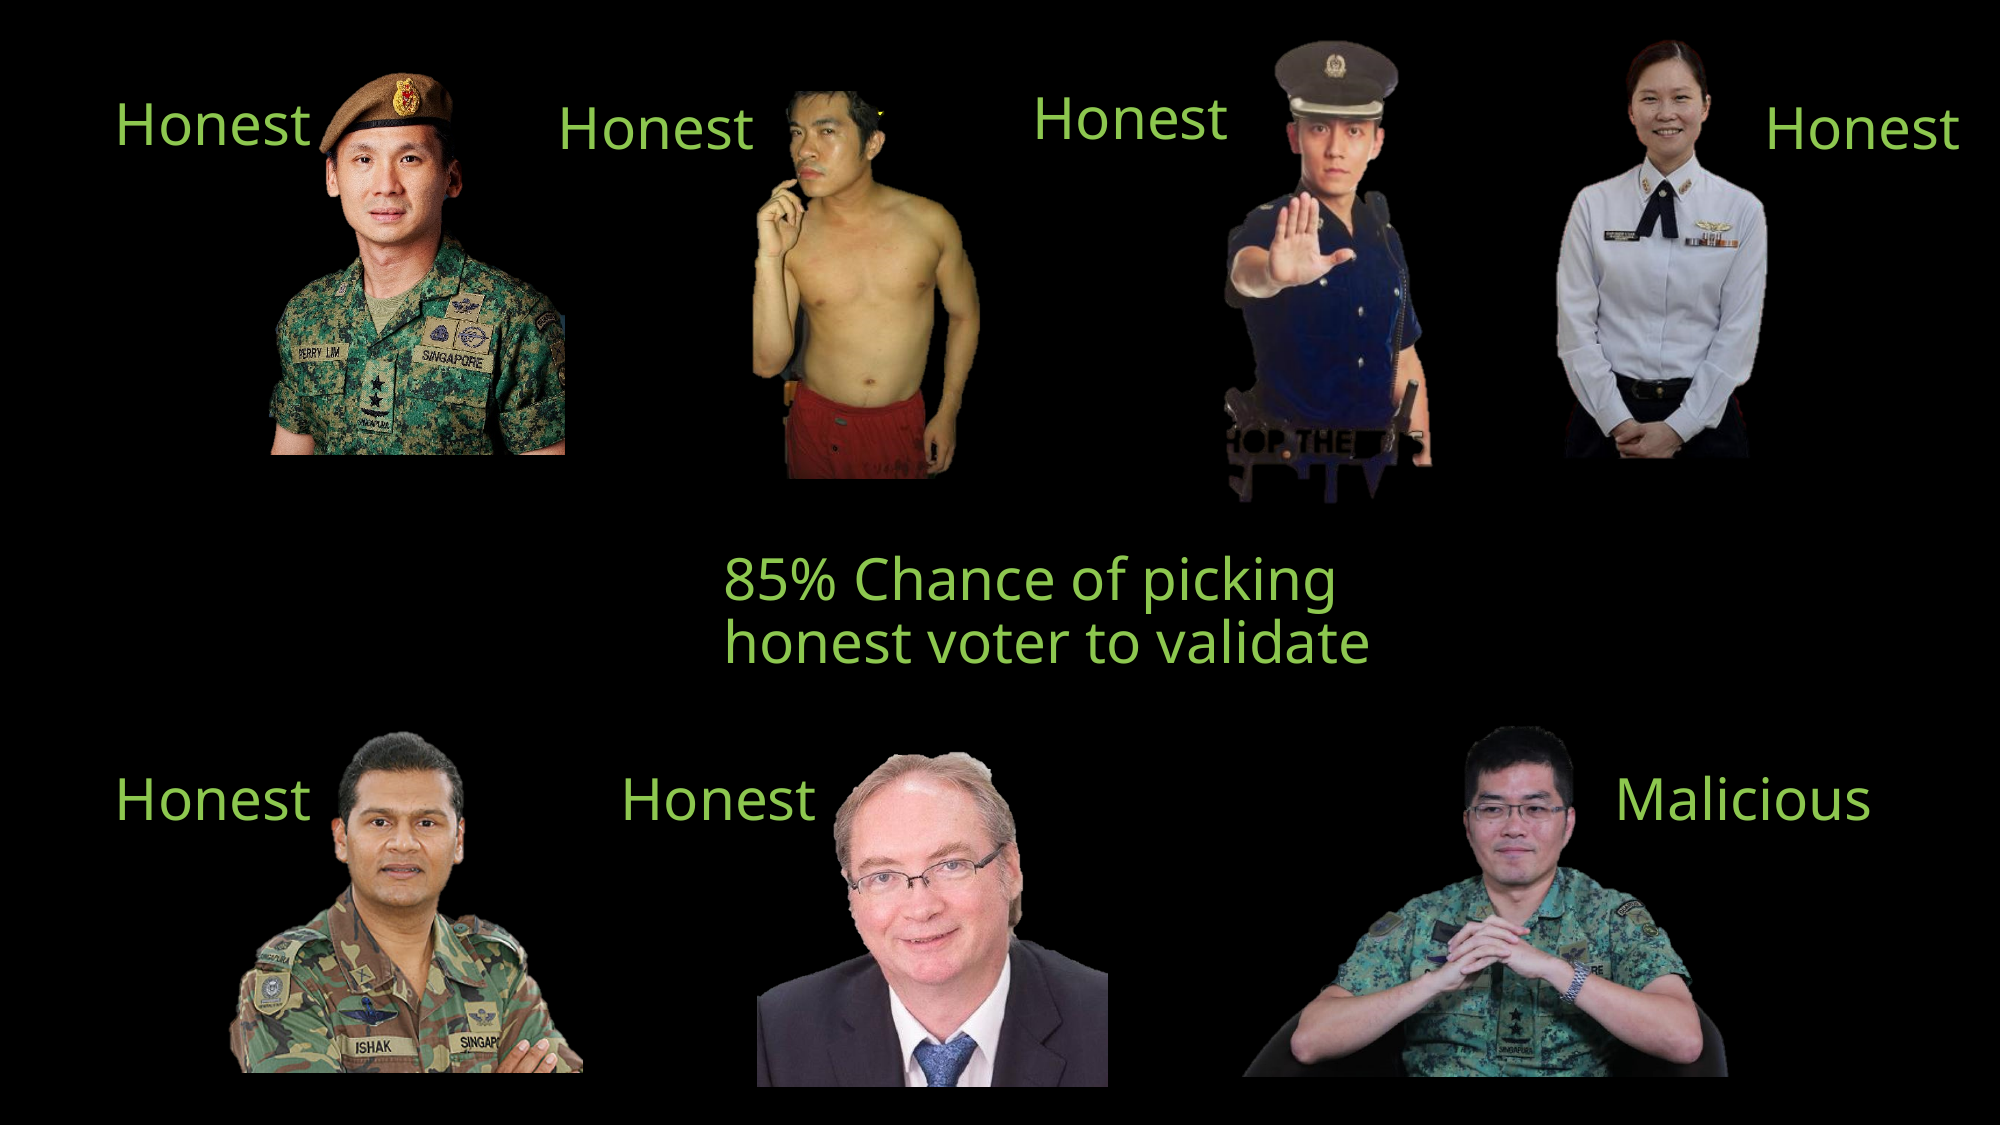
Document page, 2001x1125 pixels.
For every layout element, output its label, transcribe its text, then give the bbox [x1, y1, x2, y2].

text_box Honest [99, 762, 212, 841]
picture [243, 52, 565, 455]
text_box Honest [1017, 81, 1165, 161]
picture [212, 718, 596, 1073]
picture [1164, 687, 1749, 1078]
picture [757, 735, 1108, 1087]
text_box 85% Chance of picking honest voter to validate [708, 542, 1396, 833]
text_box Honest [99, 87, 243, 166]
text_box Honest [605, 762, 757, 841]
picture [1165, 0, 2000, 556]
picture [725, 91, 1017, 479]
text_box Malicious [1749, 762, 1925, 841]
text_box Honest [565, 91, 725, 170]
